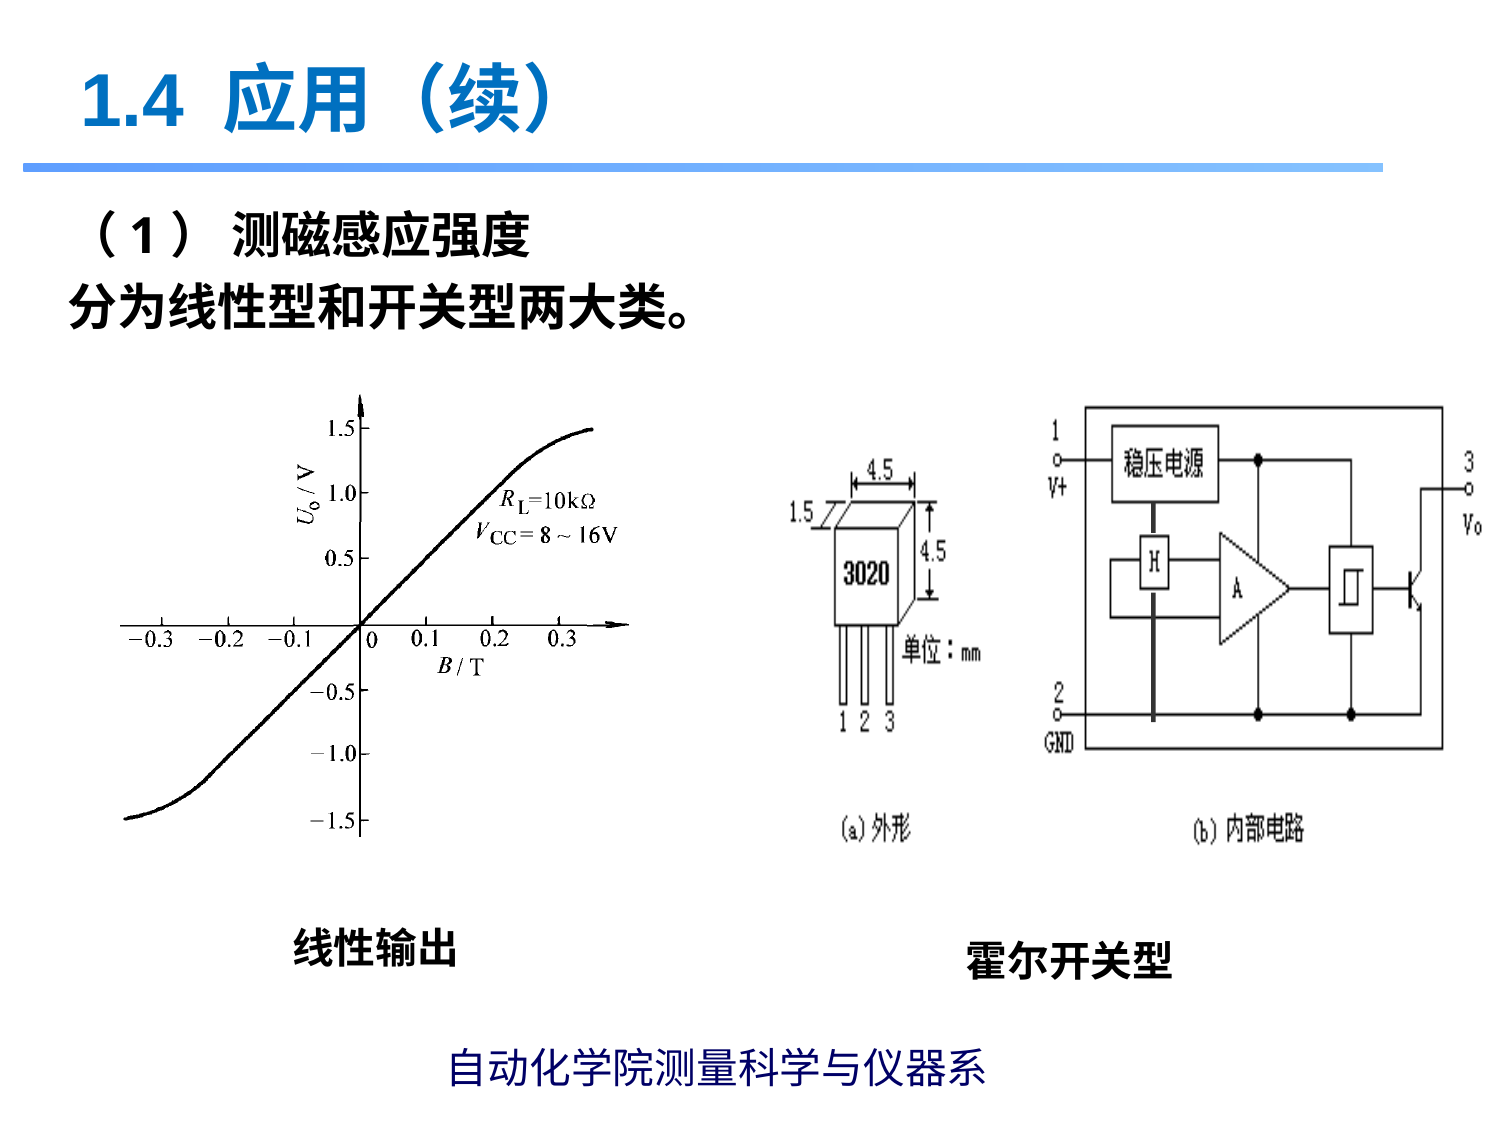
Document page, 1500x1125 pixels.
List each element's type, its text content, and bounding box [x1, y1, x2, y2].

text_box （1） 测磁感应强度 分为线性型和开关型两大类。 [53, 184, 1424, 344]
text_box 1.4 应用（续） [64, 18, 1400, 157]
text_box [773, 373, 1500, 882]
text_box 线性输出 [277, 904, 579, 980]
text_box 霍尔开关型 [950, 916, 1247, 992]
picture [101, 385, 638, 847]
